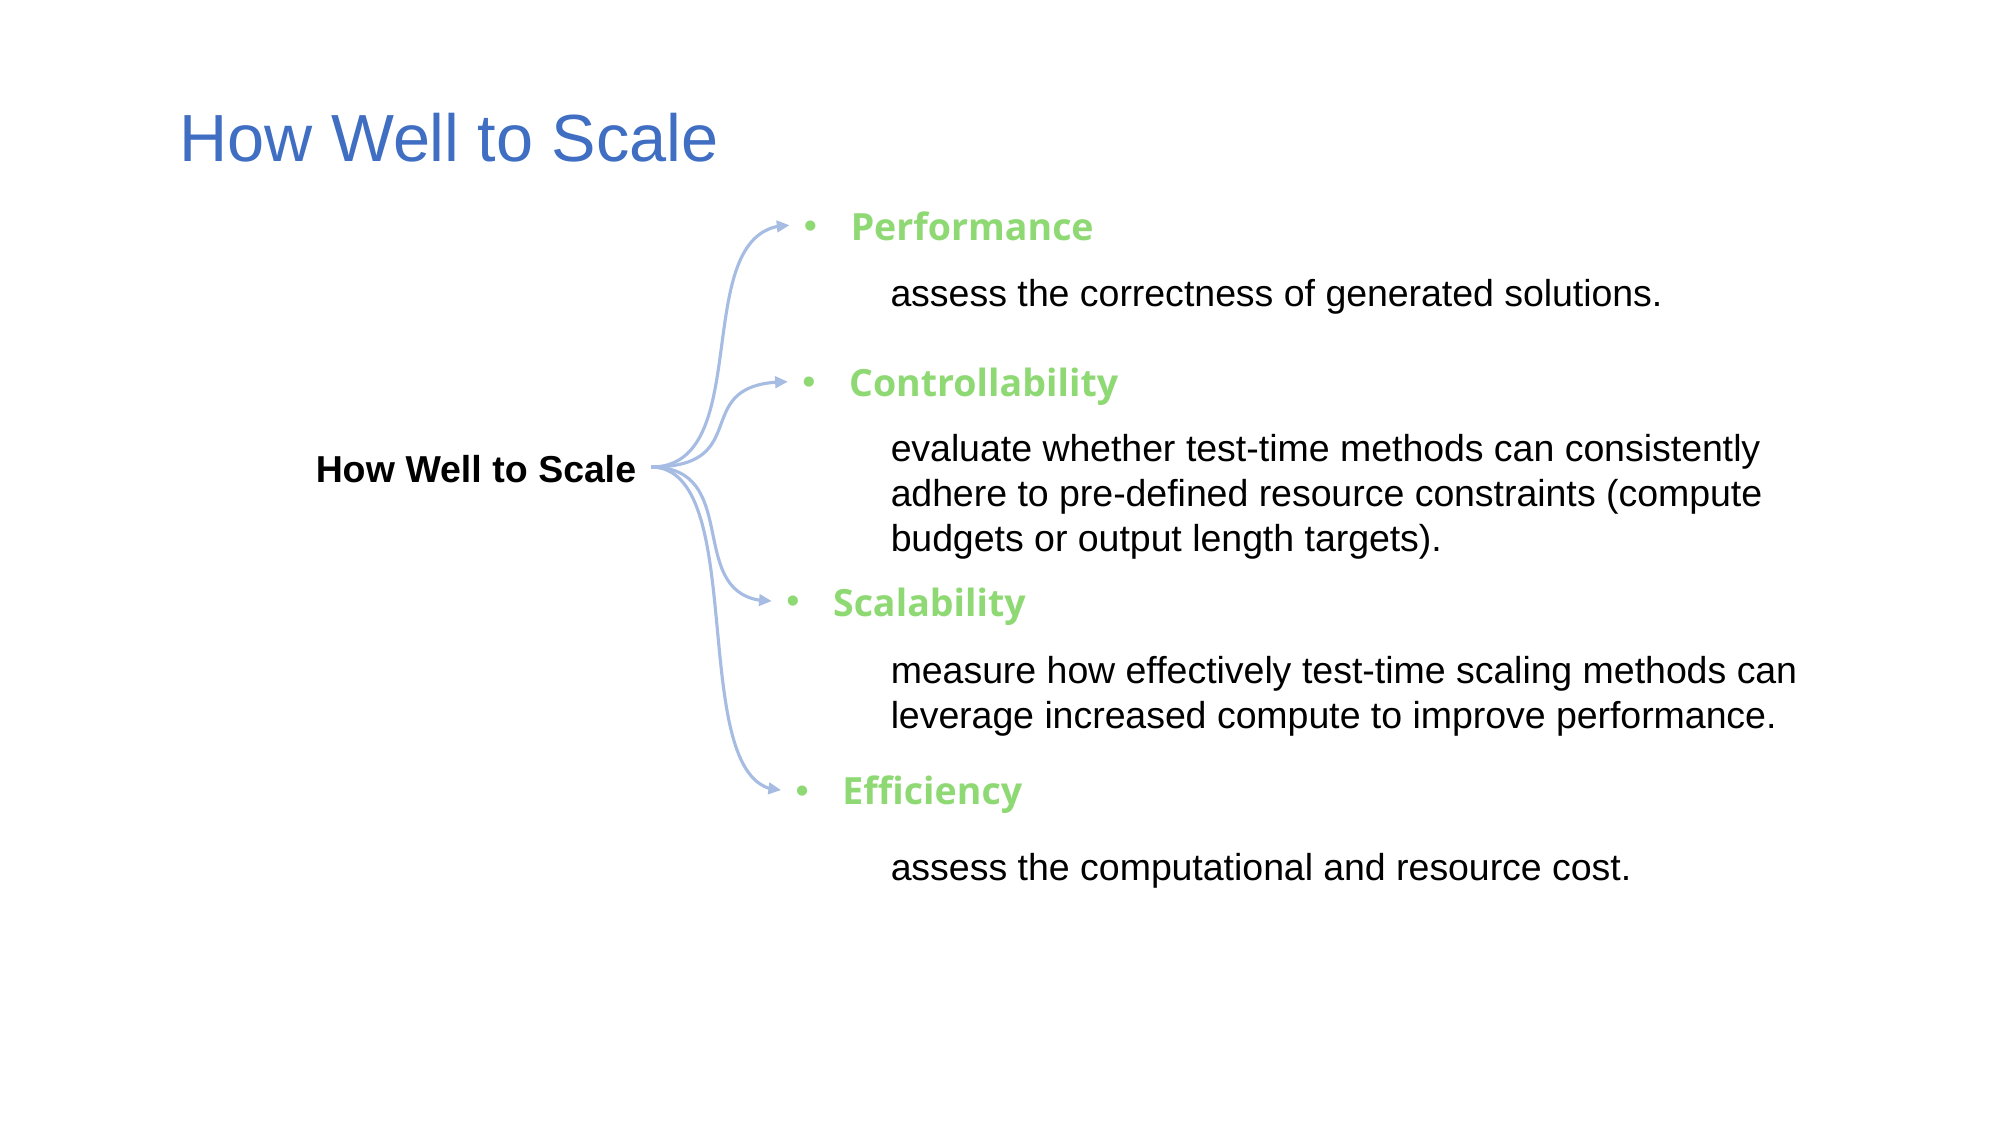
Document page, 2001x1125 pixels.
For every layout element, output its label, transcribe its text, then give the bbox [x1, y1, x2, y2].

text_box How Well to Scale [301, 437, 652, 497]
text_box Performance [789, 195, 1211, 256]
text_box Efficiency [780, 760, 1108, 820]
text_box assess the correctness of generated solutions. [875, 261, 1708, 322]
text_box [652, 225, 790, 469]
text_box evaluate whether test-time methods can consistently adhere to pre-defined resource constraints (compute budgets or output length targets). [876, 416, 1876, 567]
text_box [652, 469, 782, 791]
text_box Scalability [782, 571, 1108, 631]
text_box measure how effectively test-time scaling methods can leverage increased compute to improve performance. [876, 638, 1876, 744]
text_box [652, 381, 788, 469]
text_box assess the computational and resource cost. [876, 835, 1670, 896]
text_box Controllability [790, 351, 1135, 412]
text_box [652, 467, 772, 603]
text_box How Well to Scale [164, 87, 734, 182]
